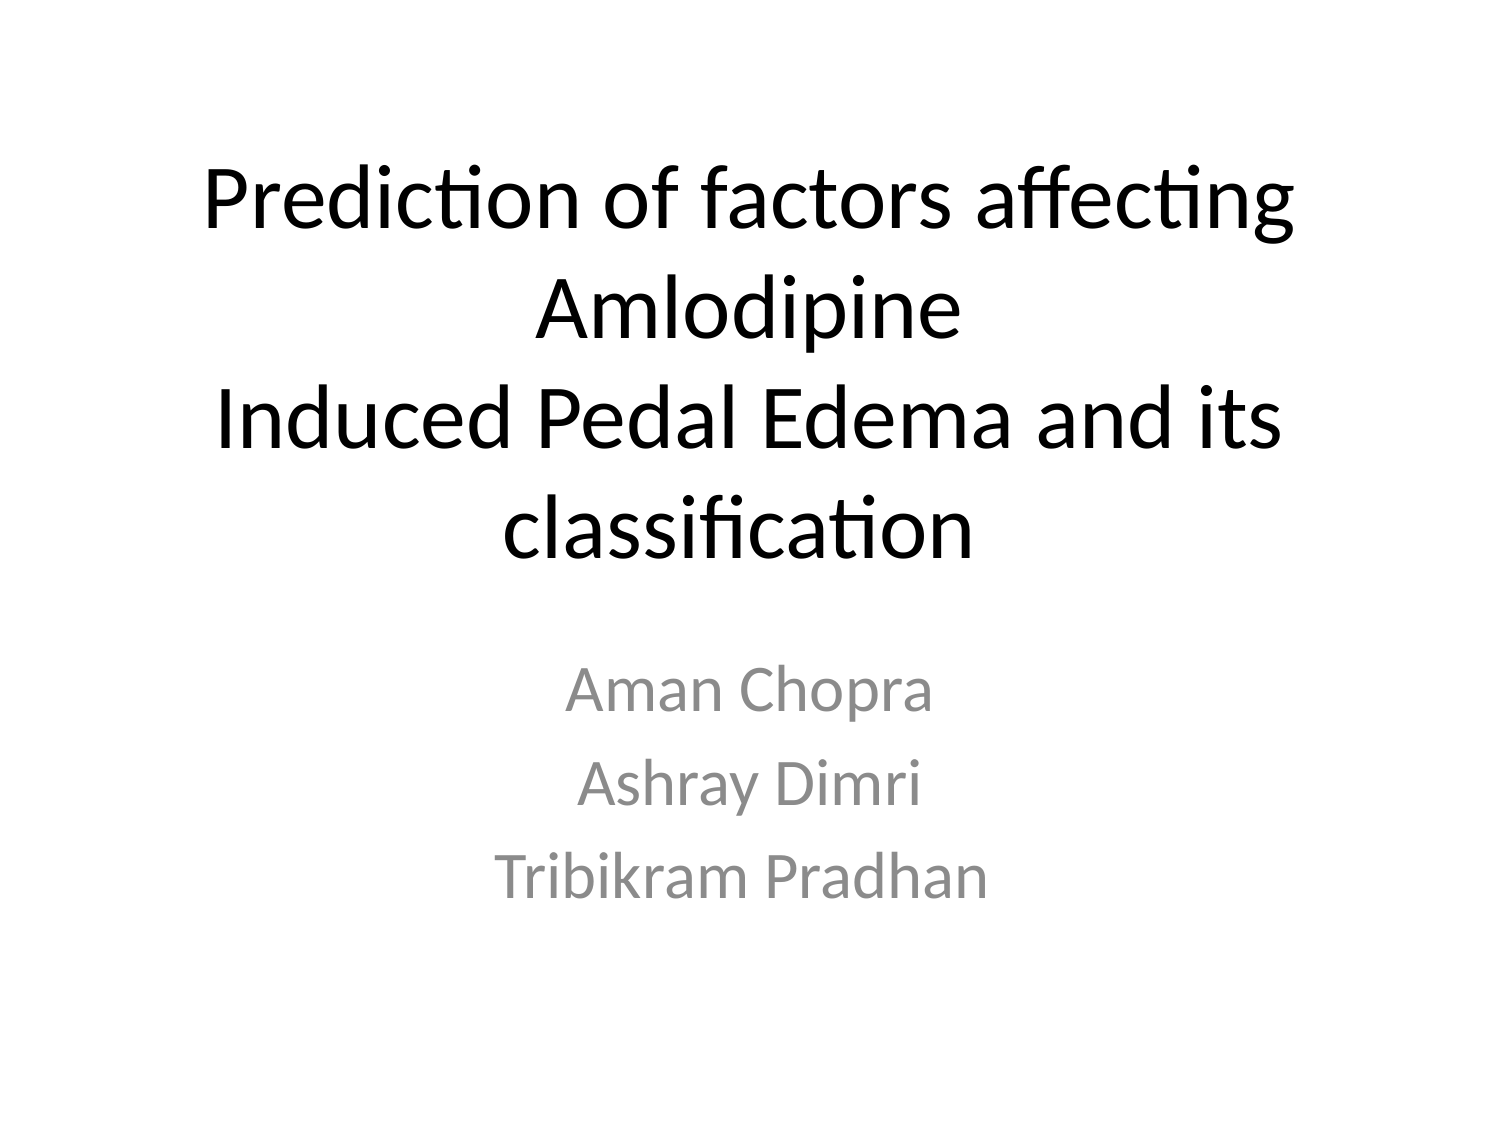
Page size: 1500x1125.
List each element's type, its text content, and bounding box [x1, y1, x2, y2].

subtitle Aman Chopra Ashray Dimri Tribikram Pradhan [225, 637, 1275, 925]
title Prediction of factors affecting Amlodipine Induced Pedal Edema and its classification [112, 123, 1388, 591]
